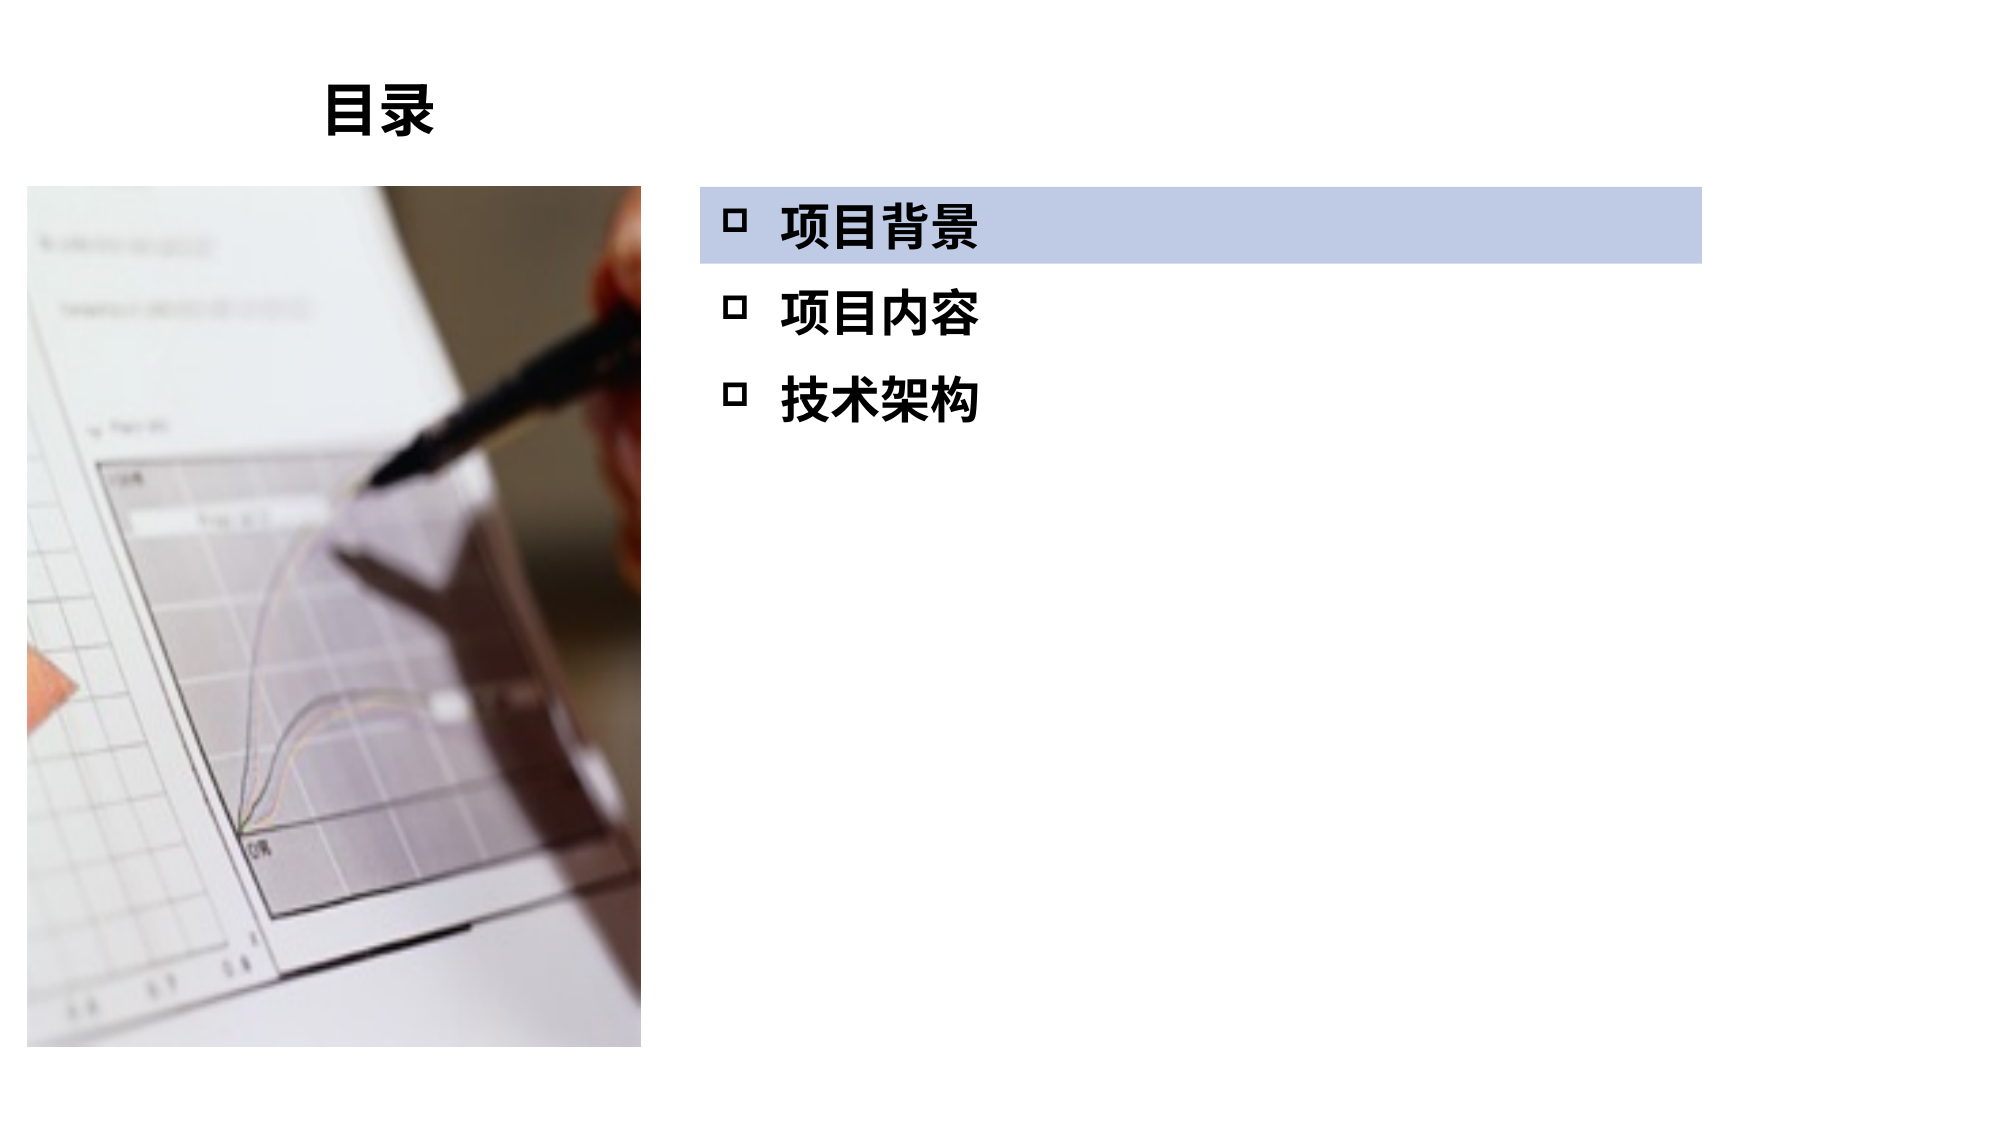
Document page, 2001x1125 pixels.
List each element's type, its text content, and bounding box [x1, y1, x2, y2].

list 项目背景 项目内容 技术架构 [720, 189, 1703, 1047]
title 目录 [305, 67, 1687, 157]
text_box [700, 186, 1702, 264]
picture [27, 186, 641, 1047]
